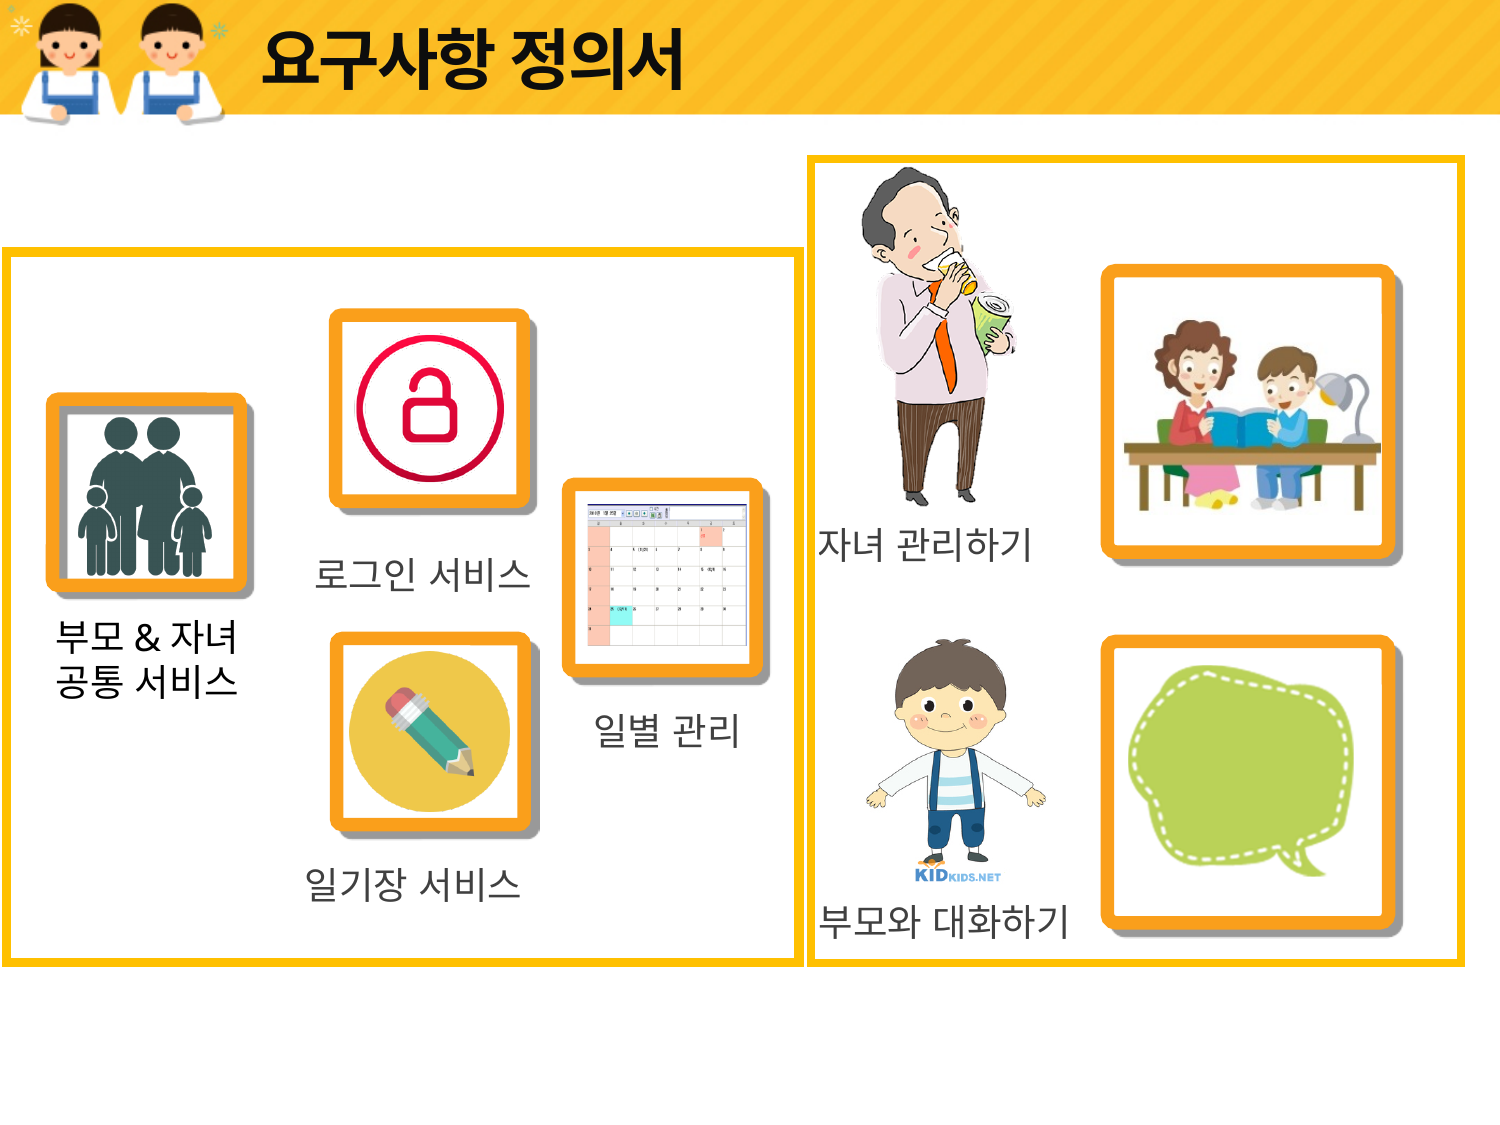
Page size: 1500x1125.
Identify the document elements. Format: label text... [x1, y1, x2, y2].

text_box [1106, 640, 1390, 924]
text_box 일별 관리 [578, 700, 757, 761]
text_box [335, 637, 526, 826]
text_box 자녀 관리하기 [819, 514, 1050, 575]
text_box [334, 314, 525, 503]
picture [819, 158, 1454, 956]
title 요구사항 정의서 [245, 0, 1449, 128]
text_box [51, 398, 242, 587]
text_box [0, 244, 804, 970]
text_box 로그인 서비스 [299, 544, 547, 605]
picture [14, 260, 791, 955]
text_box [1106, 269, 1390, 554]
text_box [804, 152, 1468, 970]
text_box 부모와 대화하기 [819, 891, 1086, 952]
text_box 일기장 서비스 [290, 854, 538, 915]
picture [0, 0, 1500, 1125]
text_box 부모&자녀 공통 서비스 [40, 607, 294, 712]
text_box [567, 483, 758, 672]
